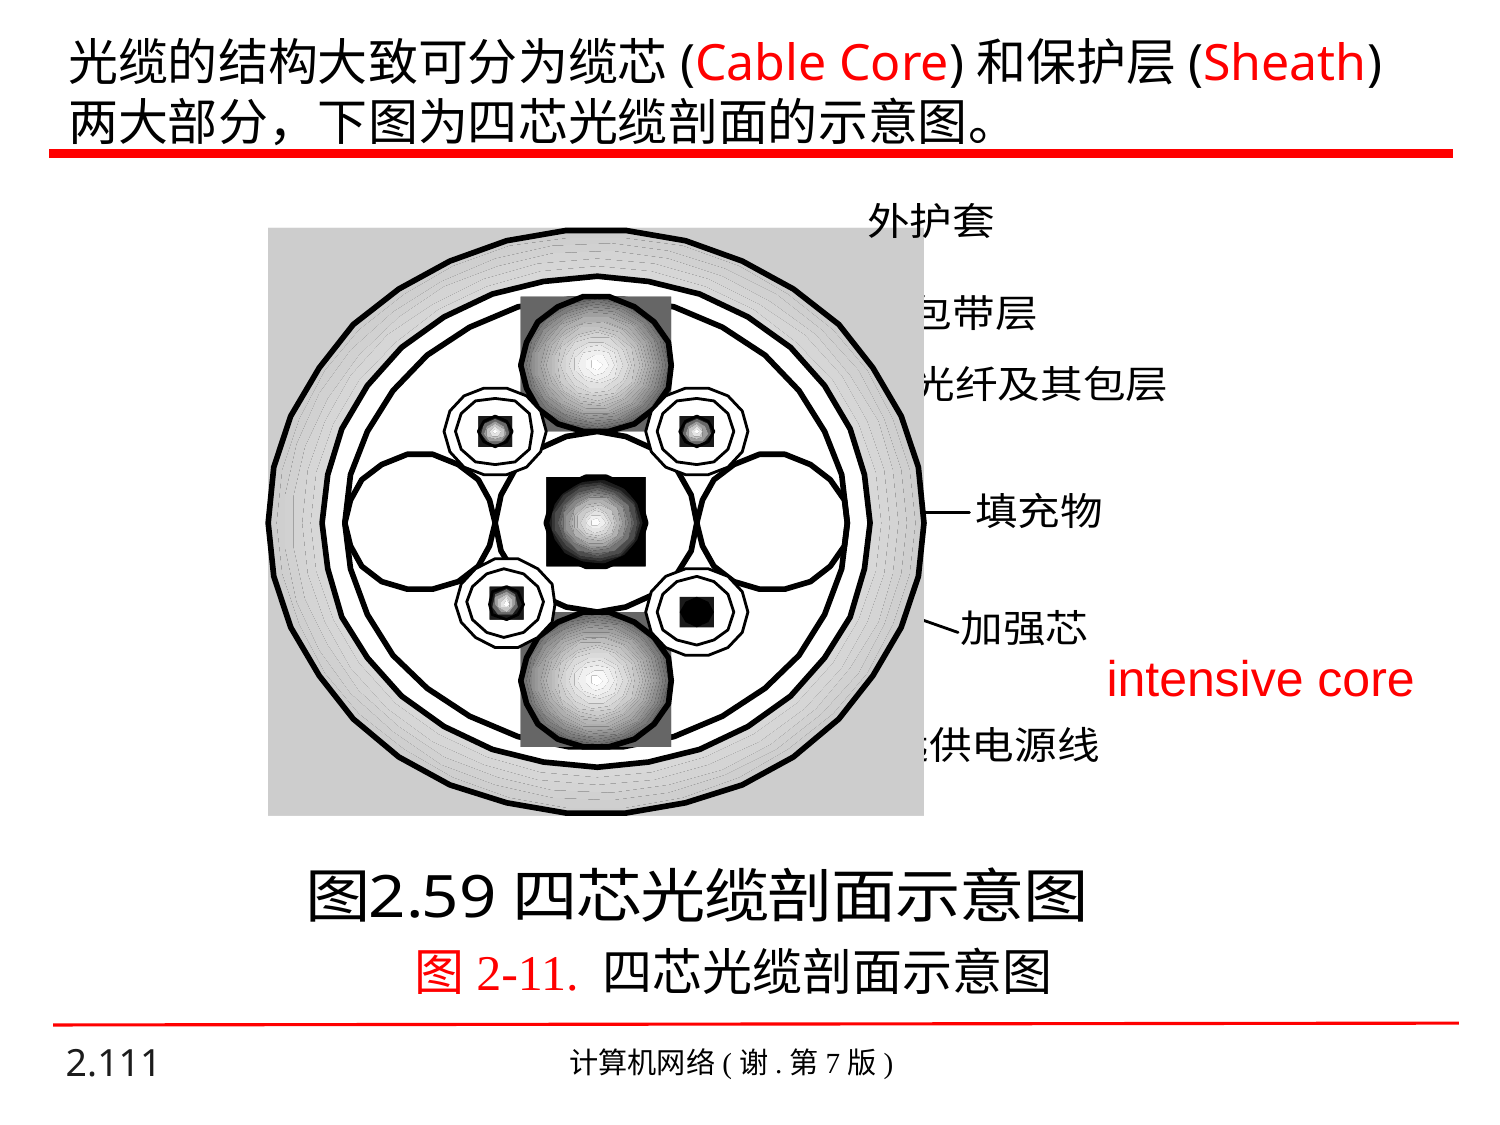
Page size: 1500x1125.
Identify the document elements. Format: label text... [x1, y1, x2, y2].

text_box 图2-11. 四芯光缆剖面示意图 [399, 946, 1079, 1008]
picture [253, 197, 1211, 938]
text_box intensive core [1216, 639, 1430, 714]
title 光缆的结构大致可分为缆芯(Cable Core)和保护层(Sheath) 两大部分，下图为四芯光缆剖面的示意图。 [52, 31, 1448, 150]
